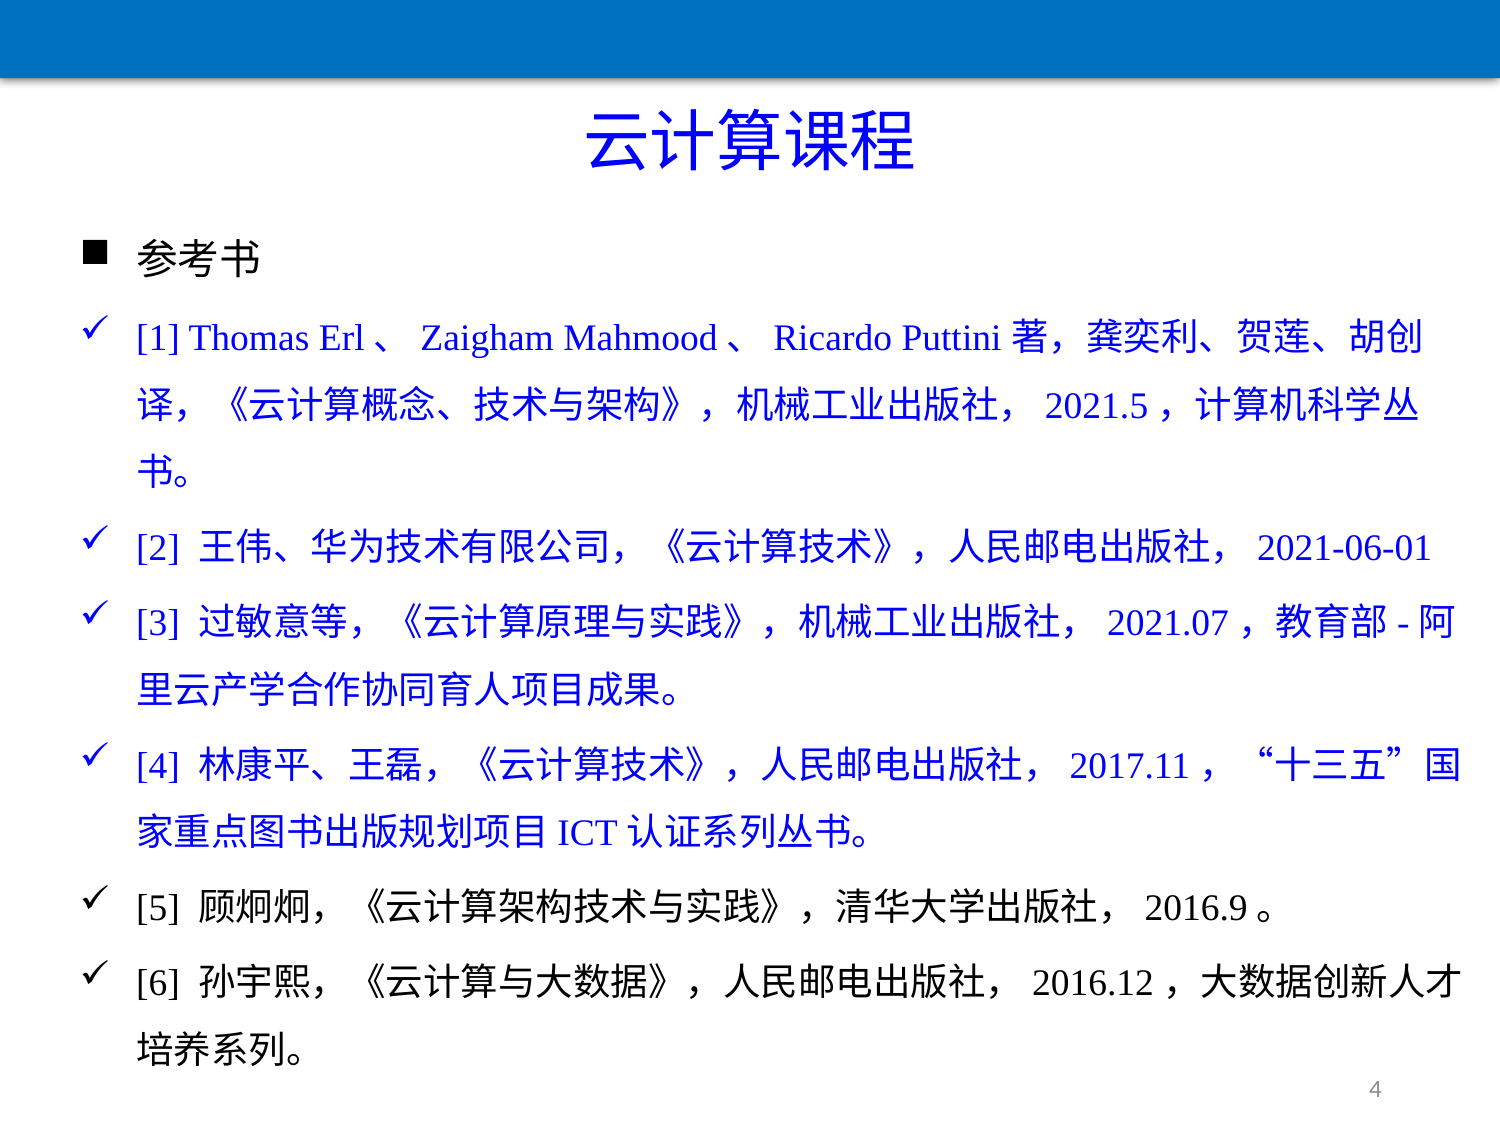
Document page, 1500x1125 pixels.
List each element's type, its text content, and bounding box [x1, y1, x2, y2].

text_box 参考书 [1] Thomas Erl、Zaigham Mahmood、Ricardo Puttini著，龚奕利、贺莲、胡创译，《云计算概念、技术与架构》，机械工业出版社，2021.5，计算机科学丛书。 [2] 王伟、华为技术有限公司，《云计算技术》，人民邮电出版社，2021-06-01 [3] 过敏意等，《云计算原理与实践》，机械工业出版社，2021.07，教育部-阿里云产学合作协同育人项目成果。 [4] 林康平、王磊，《云计算技术》，人民邮电出版社，2017.11，“十三五”国家重点图书出版规划项目ICT认证系列丛书。 [5] 顾炯炯，《云计算架构技术与实践》，清华大学出版社，2016.9。 [6] 孙宇熙，《云计算与大数据》，人民邮电出版社，2016.12，大数据创新人才培养系列。 [64, 200, 1483, 1078]
slide_number 4 [1059, 1078, 1397, 1118]
text_box [0, 0, 1500, 79]
text_box 云计算课程 [0, 91, 1500, 187]
